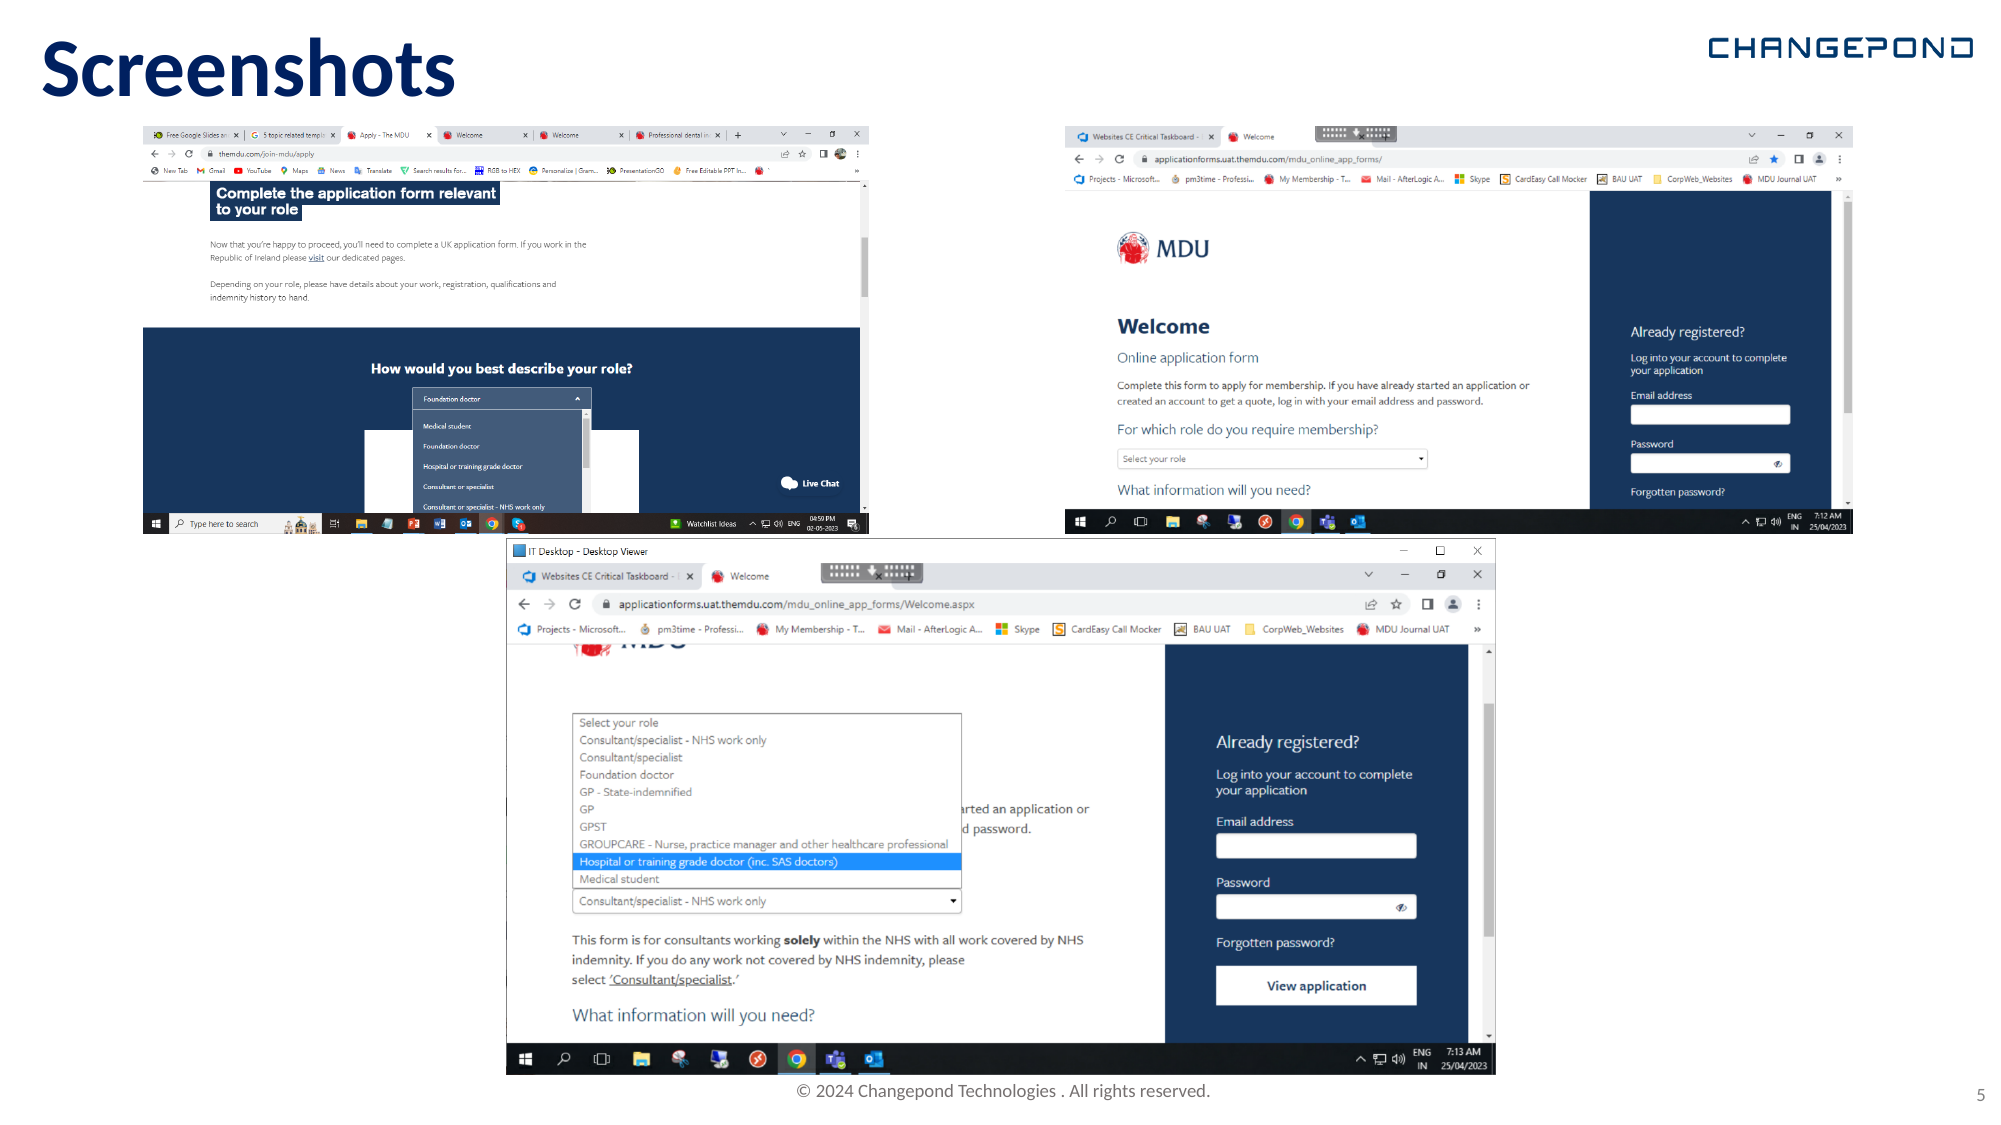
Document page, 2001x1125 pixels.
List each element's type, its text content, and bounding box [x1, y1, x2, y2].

picture [506, 538, 1496, 1076]
title Screenshots [26, 17, 1976, 235]
picture [1065, 126, 1853, 534]
picture [143, 126, 869, 534]
